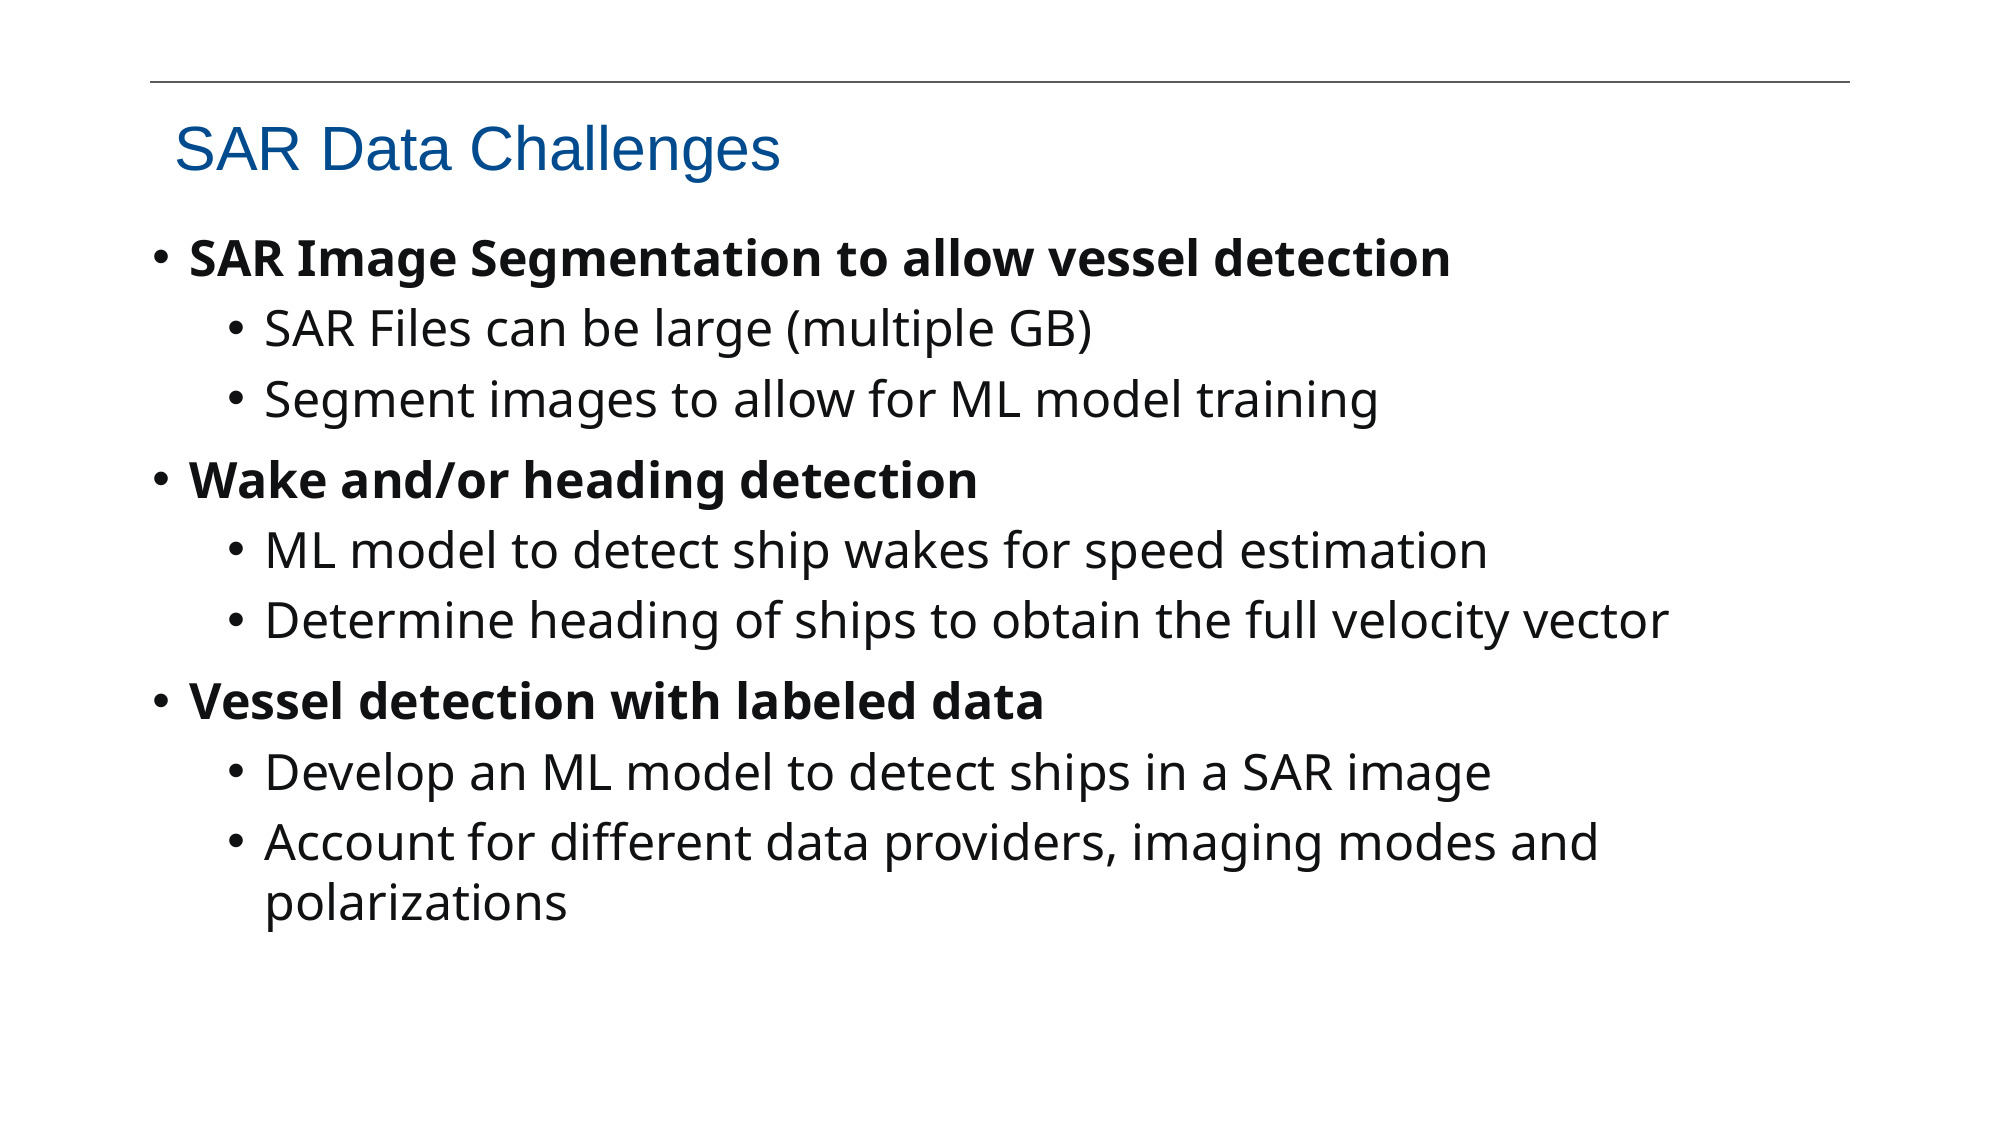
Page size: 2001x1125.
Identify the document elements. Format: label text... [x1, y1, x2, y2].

title SAR Data Challenges [159, 98, 1863, 203]
list SAR Image Segmentation to allow vessel detection SAR Files can be large (multiple GB) Segment images to allow for ML model training Wake and/or heading detection ML model to detect ship wakes for speed estimation Determine heading of ships to obtain the full velocity vector Vessel detection with labeled data Develop an ML model to detect ships in a SAR image Account for different data providers, imaging modes and polarizations [137, 219, 1863, 1043]
